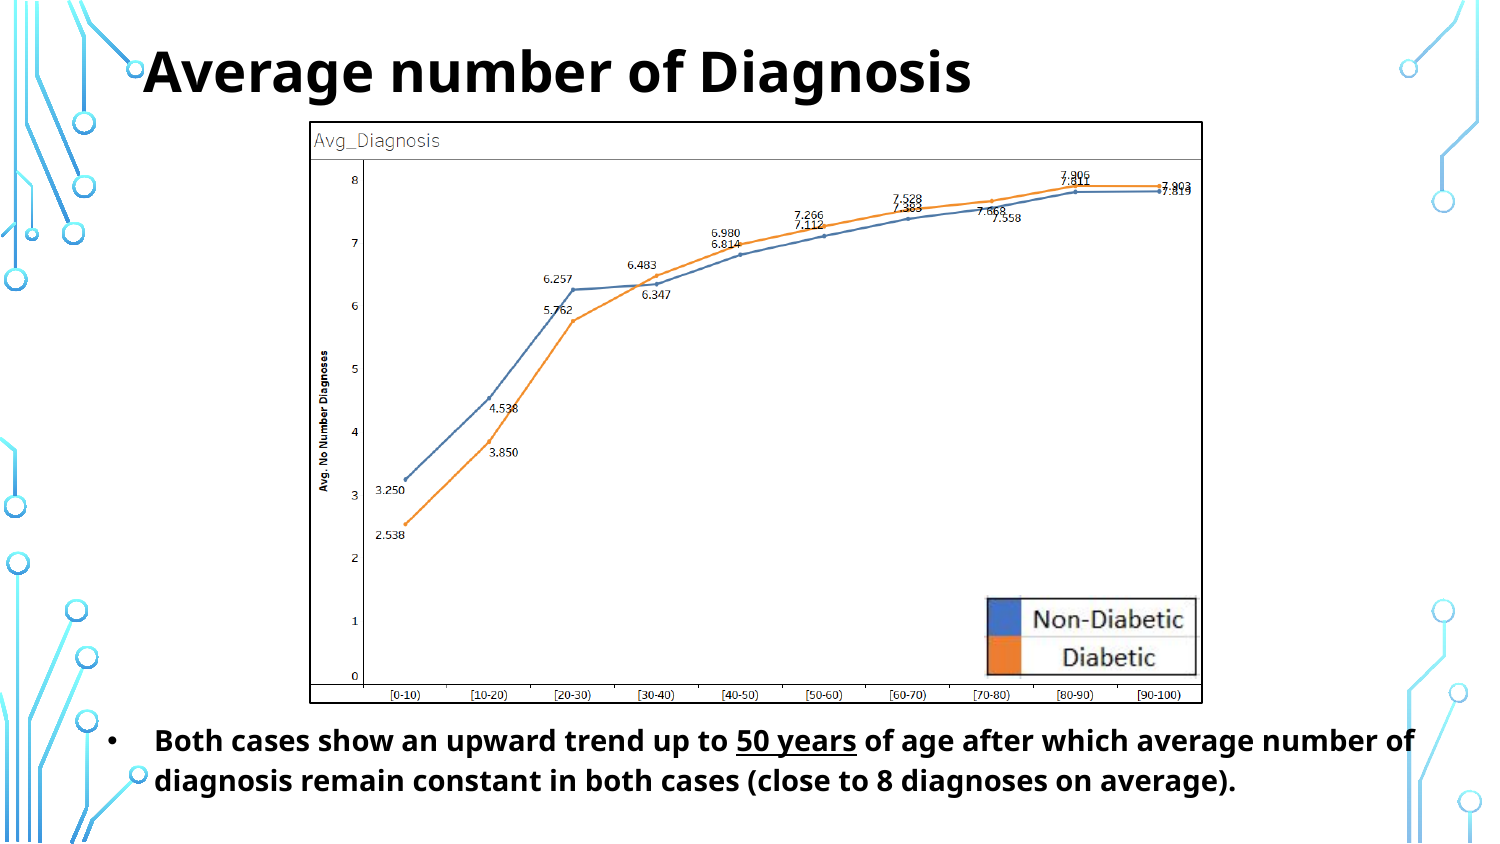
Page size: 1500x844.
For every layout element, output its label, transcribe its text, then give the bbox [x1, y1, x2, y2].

title Average number of Diagnosis [128, 27, 1252, 123]
text_box Both cases show an upward trend up to 50 years of age after which average number of diagnosis remain constant in both cases (close to 8 diagnoses on average). [69, 702, 1437, 787]
picture [310, 122, 1202, 703]
